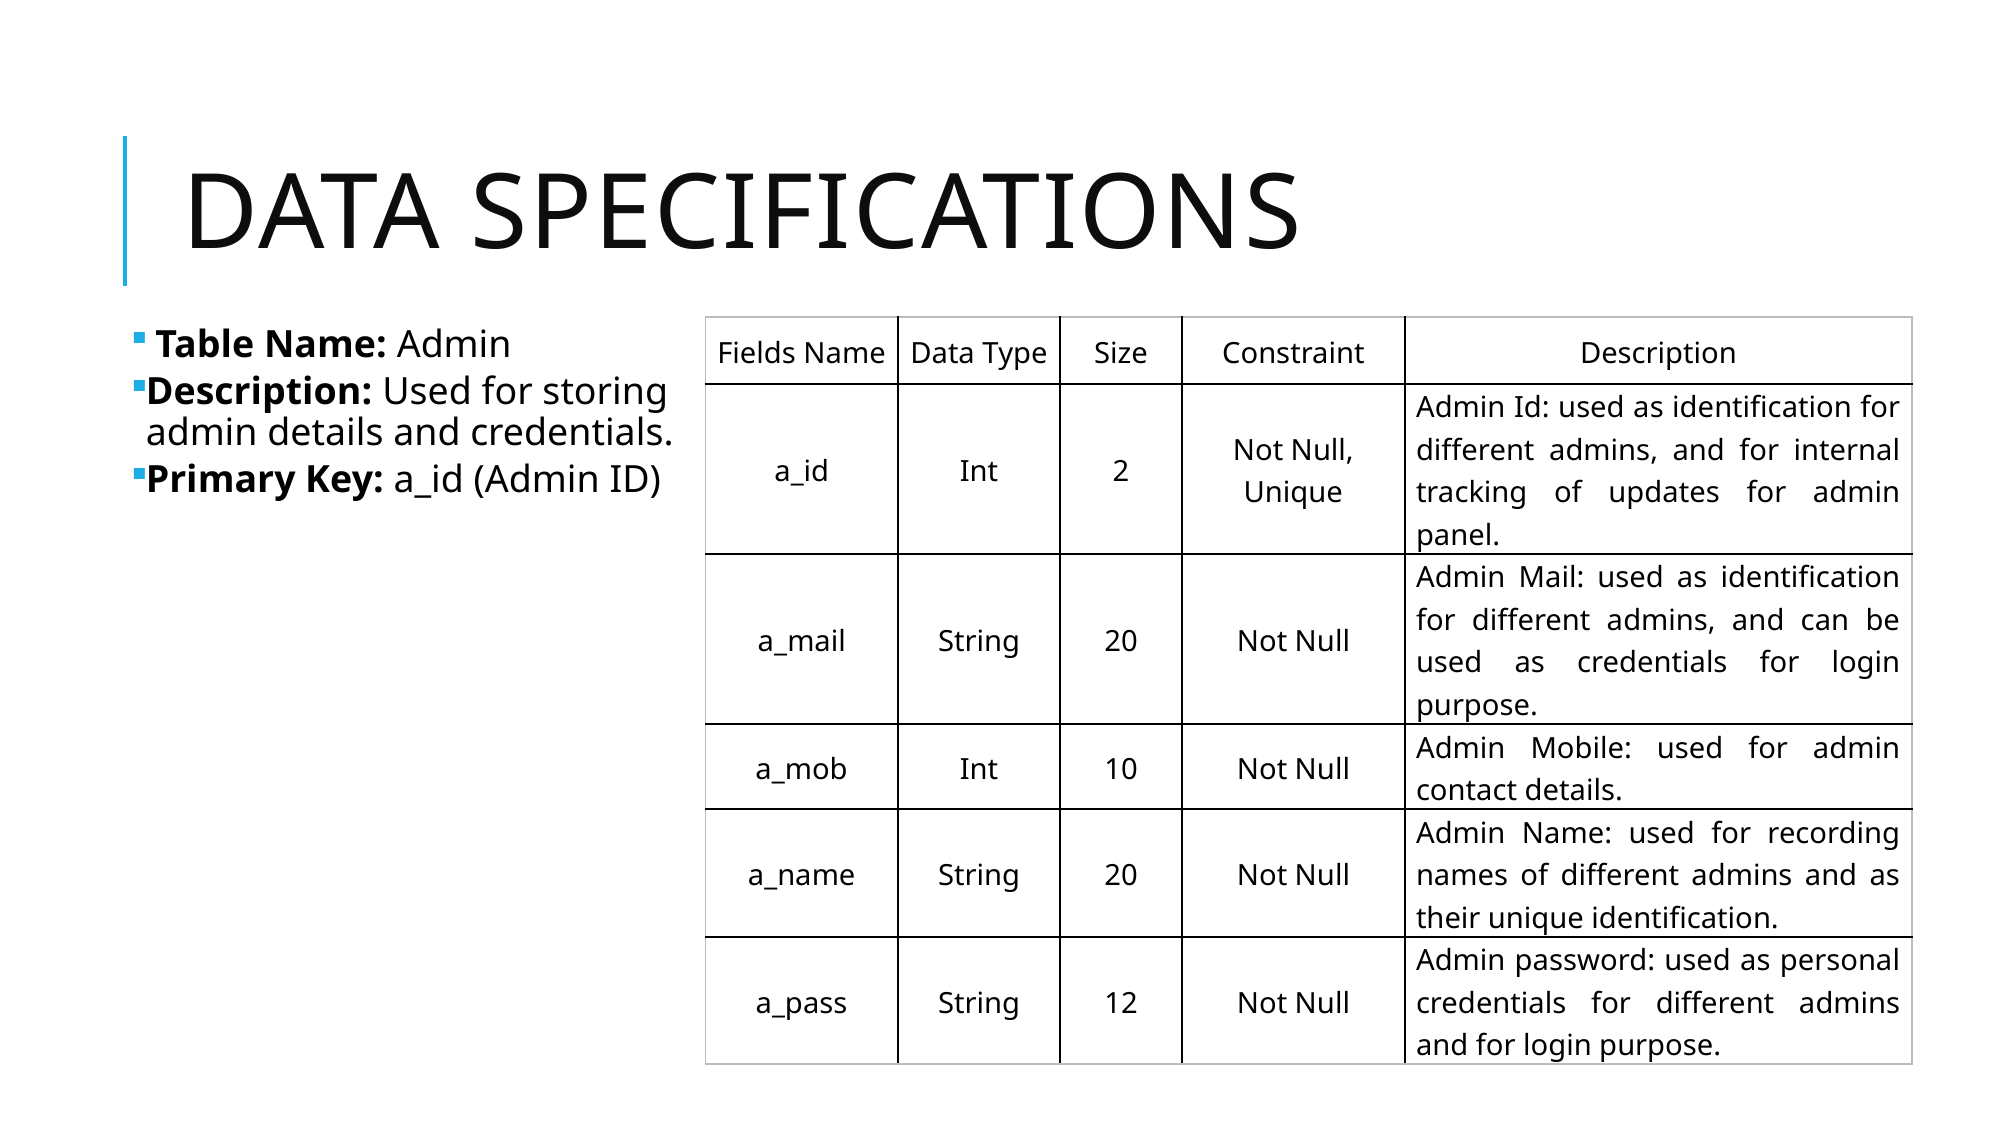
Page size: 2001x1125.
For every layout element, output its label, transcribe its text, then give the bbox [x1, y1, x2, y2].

table_cell a_pass [706, 938, 897, 1063]
table_header Size [1061, 318, 1181, 383]
table_header Description [1406, 318, 1911, 383]
table_cell Admin Mail: used as identification for different admins, and can be used as credentials for login purpose. [1406, 555, 1911, 723]
title Data Specifications [168, 96, 1763, 317]
table_cell String [899, 938, 1059, 1063]
table_cell 20 [1061, 810, 1181, 936]
table_cell Not Null [1183, 555, 1404, 723]
table_cell a_mob [706, 725, 897, 808]
table_header Data Type [899, 318, 1059, 383]
table_cell a_name [706, 810, 897, 936]
table_cell Not Null [1183, 938, 1404, 1063]
table_cell String [899, 810, 1059, 936]
table_cell 12 [1061, 938, 1181, 1063]
table_cell Int [899, 725, 1059, 808]
table_cell Int [899, 385, 1059, 553]
table_header Constraint [1183, 318, 1404, 383]
table_cell Not Null [1183, 810, 1404, 936]
table_cell Admin Mobile: used for admin contact details. [1406, 725, 1911, 808]
table_cell 10 [1061, 725, 1181, 808]
table_cell Not Null [1183, 725, 1404, 808]
table_cell Admin Id: used as identification for different admins, and for internal tracking of updates for admin panel. [1406, 385, 1911, 553]
table_cell a_mail [706, 555, 897, 723]
table_cell Admin password: used as personal credentials for different admins and for login purpose. [1406, 938, 1911, 1063]
table_cell String [899, 555, 1059, 723]
table_cell Not Null, Unique [1183, 385, 1404, 553]
table_header Fields Name [706, 318, 897, 383]
list Table Name: Admin Description: Used for storing admin details and credentials. Primary Key: a_id (Admin ID) [123, 317, 705, 520]
table_cell 20 [1061, 555, 1181, 723]
table_cell a_id [706, 385, 897, 553]
table_cell Admin Name: used for recording names of different admins and as their unique identification. [1406, 810, 1911, 936]
table_cell 2 [1061, 385, 1181, 553]
